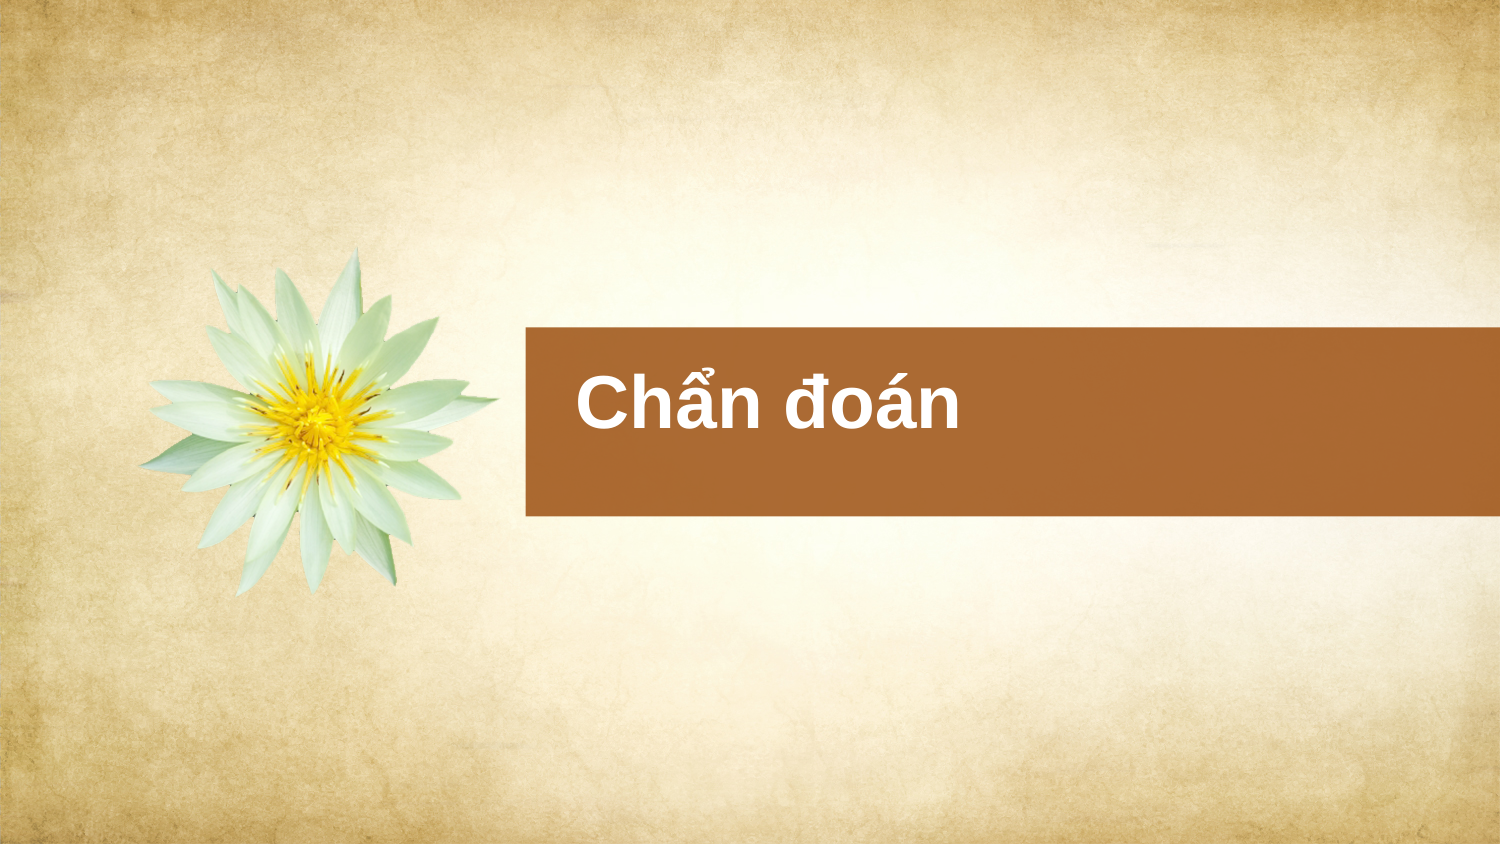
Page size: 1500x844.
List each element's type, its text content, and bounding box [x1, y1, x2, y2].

picture [0, 0, 1500, 844]
list Chẩn đoán [561, 351, 1500, 446]
